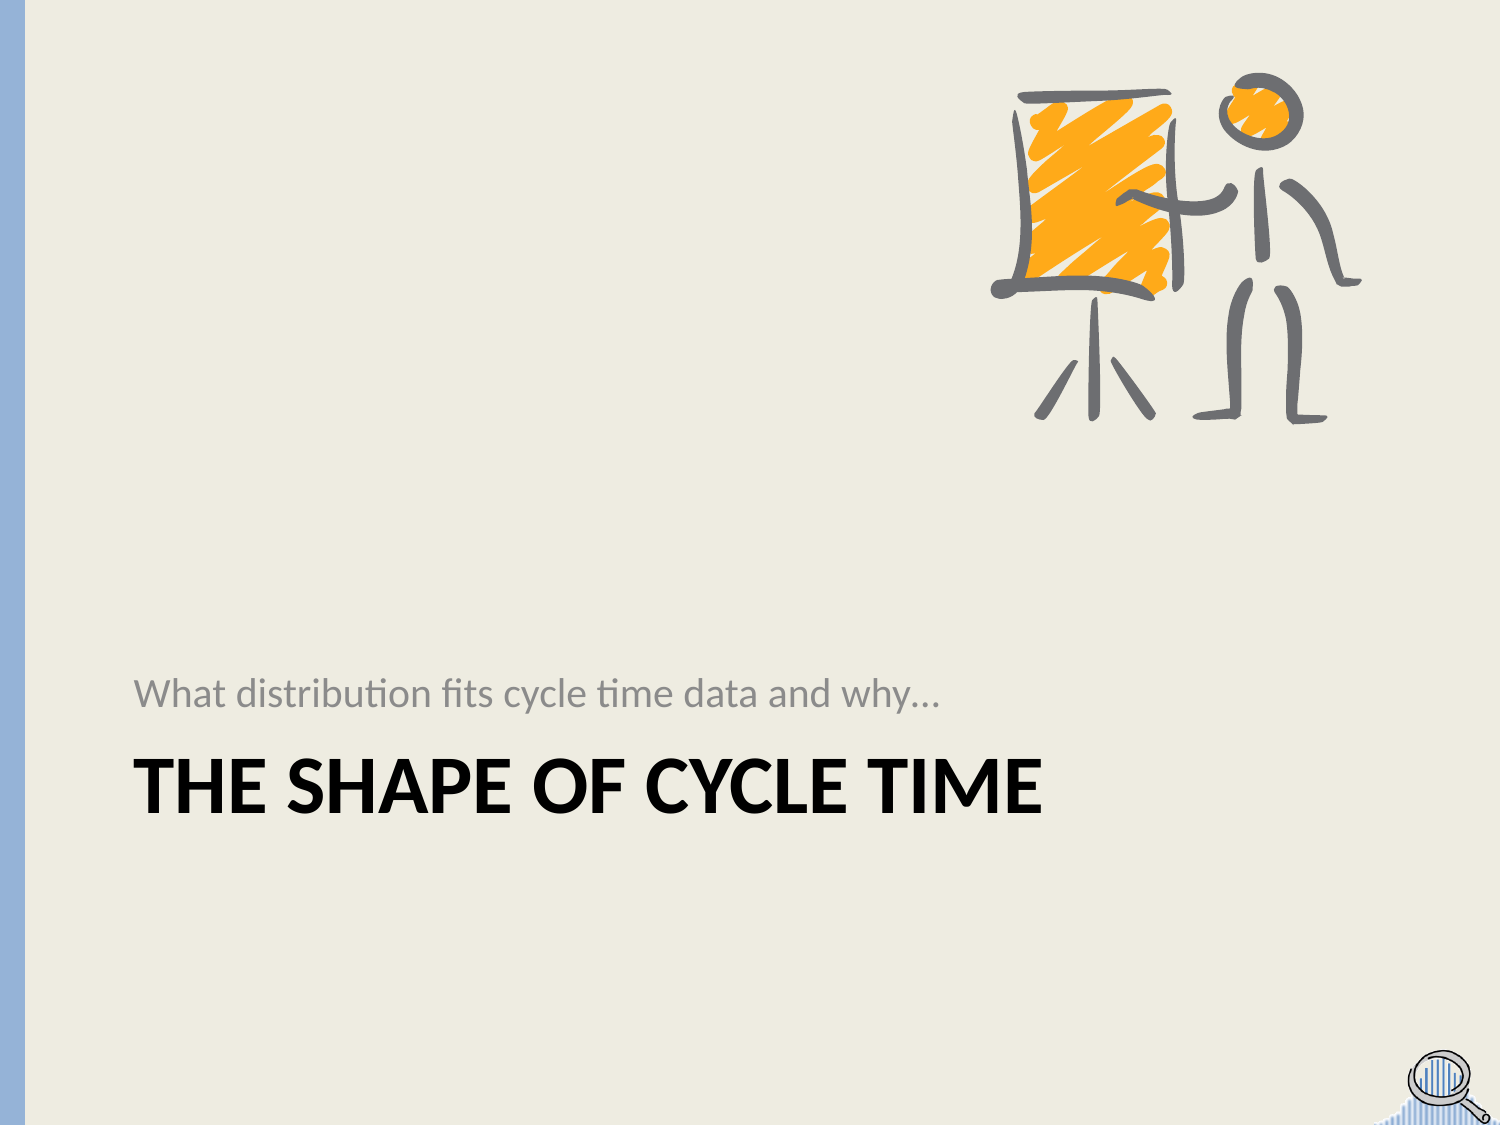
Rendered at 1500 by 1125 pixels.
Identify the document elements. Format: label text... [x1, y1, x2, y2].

title The shape of cycle time [118, 723, 1394, 947]
picture [1374, 1046, 1500, 1125]
list What distribution fits cycle time data and why… [118, 476, 1394, 723]
